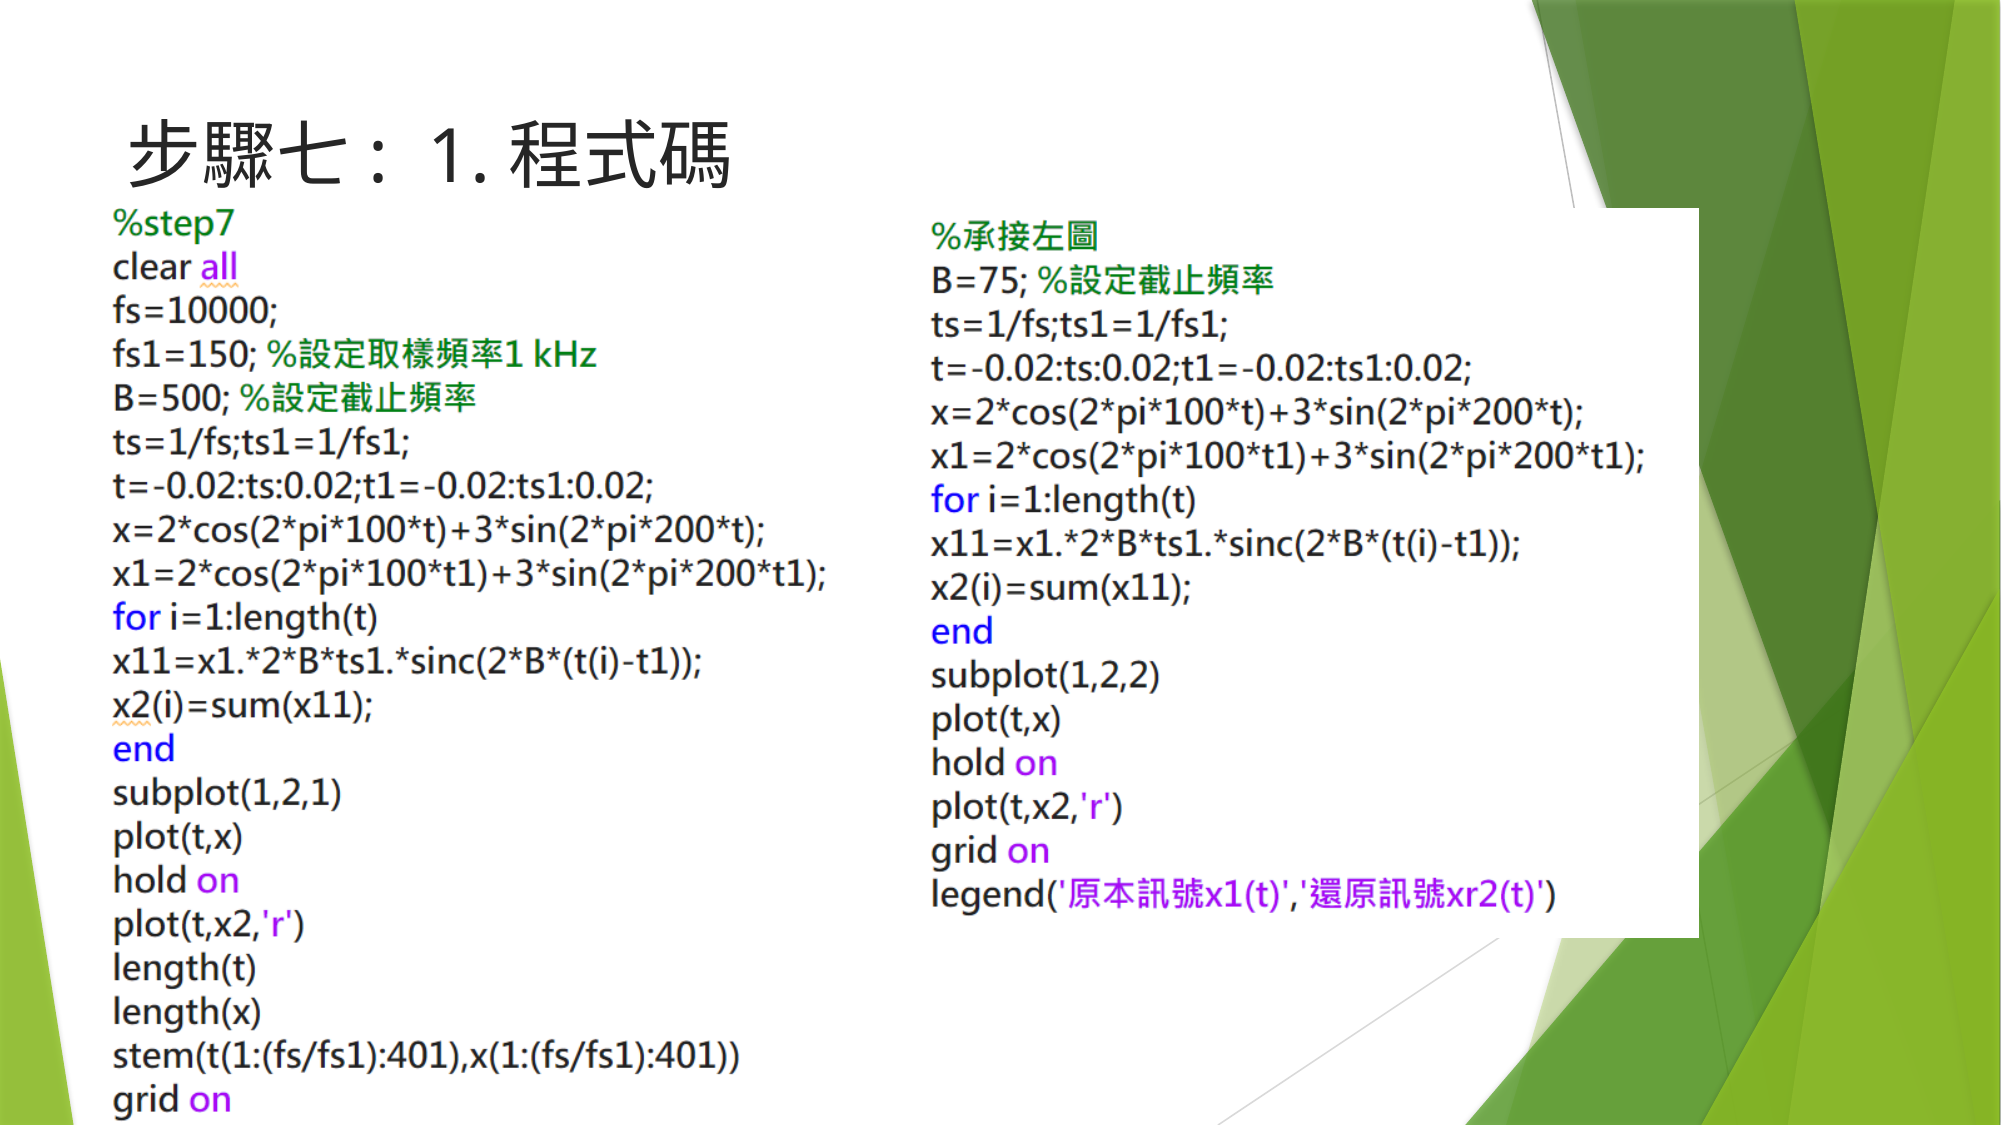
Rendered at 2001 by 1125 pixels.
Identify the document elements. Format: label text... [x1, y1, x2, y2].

picture [110, 207, 848, 1123]
title 步驟七: 1.程式碼 [111, 99, 1522, 317]
picture [922, 207, 1699, 938]
